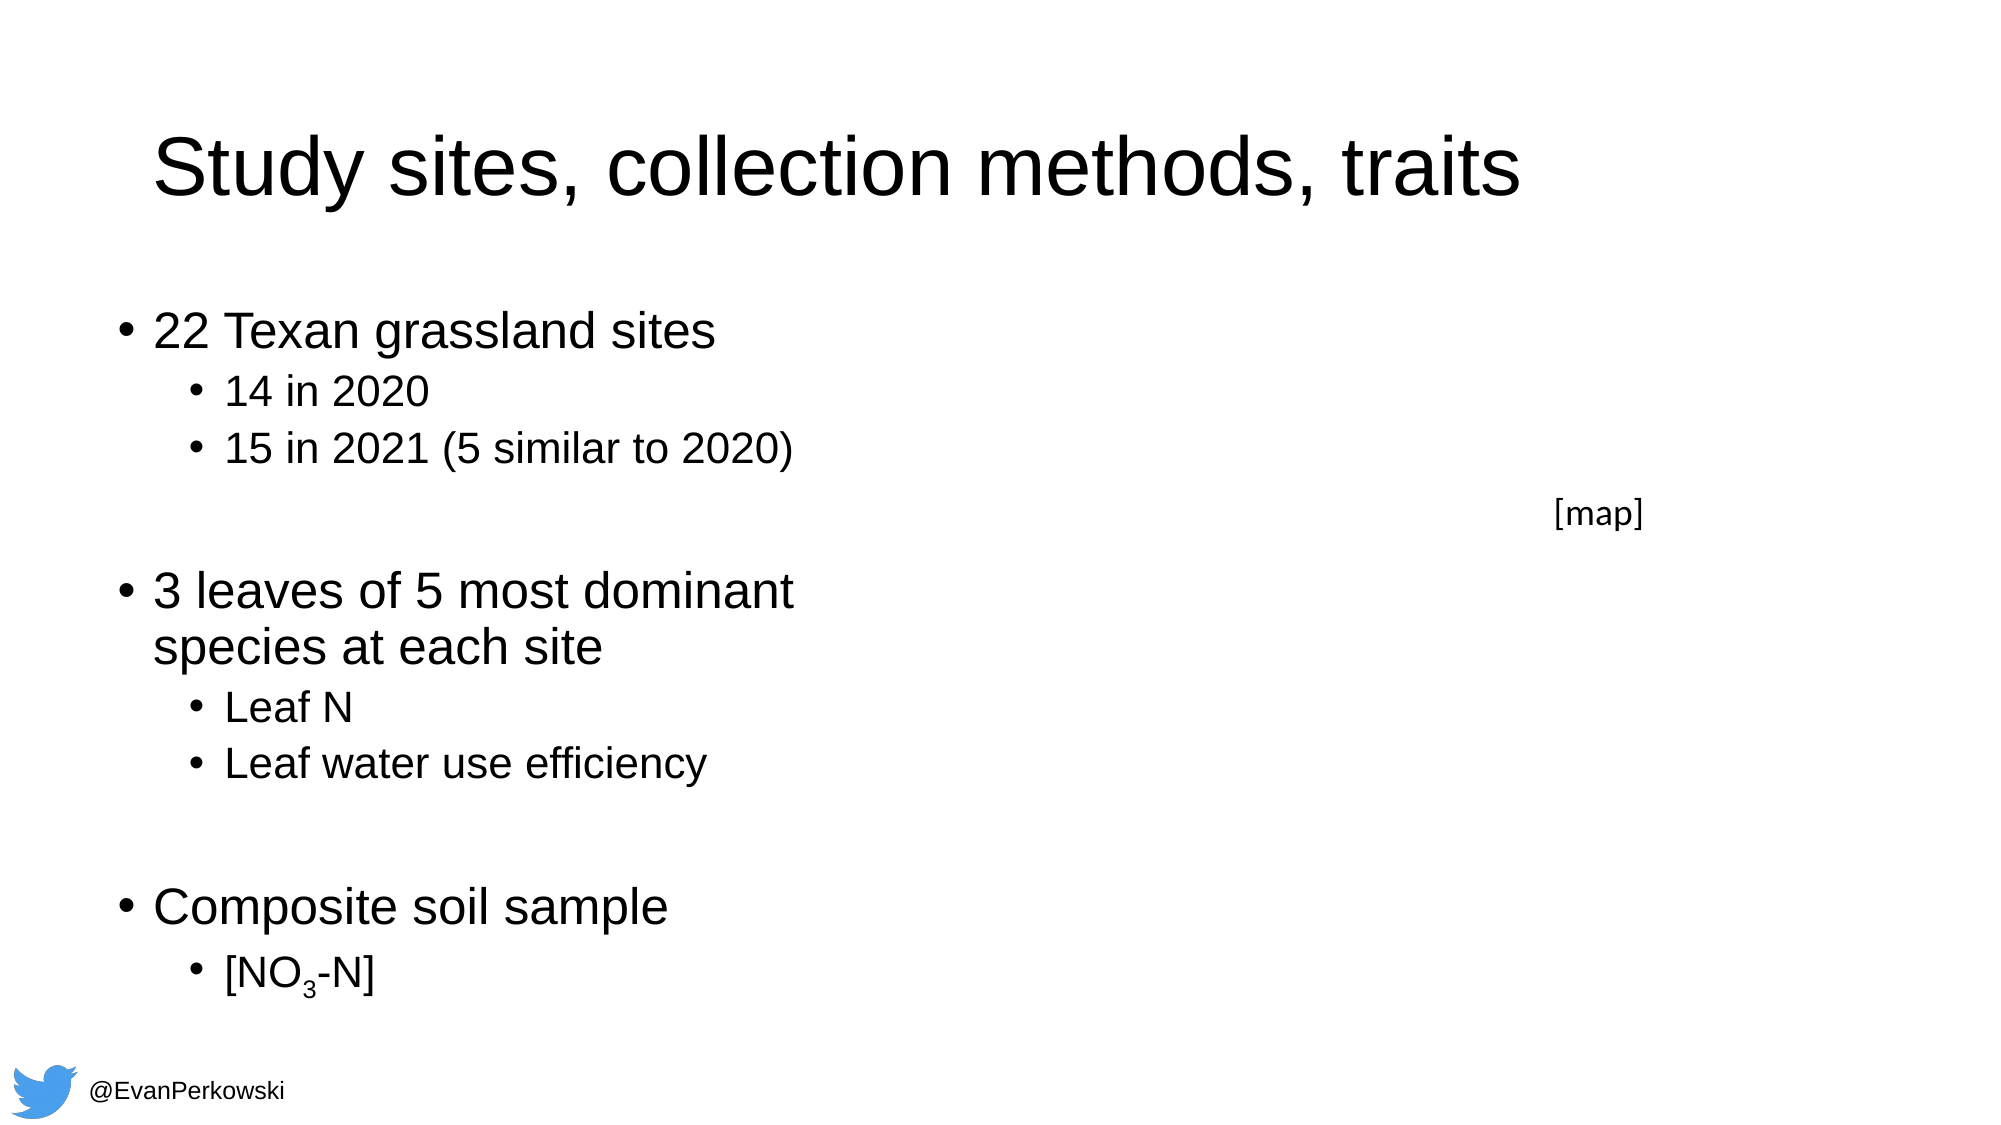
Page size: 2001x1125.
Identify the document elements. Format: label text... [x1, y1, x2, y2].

text_box @EvanPerkowski [78, 1066, 301, 1112]
picture [11, 1065, 78, 1119]
list 22 Texan grassland sites 14 in 2020 15 in 2021 (5 similar to 2020) 3 leaves of 5 most dominant species at each site Leaf N Leaf water use efficiency Composite soil sample [NO3-N] [102, 296, 965, 1011]
title Study sites, collection methods, traits [137, 59, 1863, 278]
text_box [map] [1538, 480, 1660, 541]
